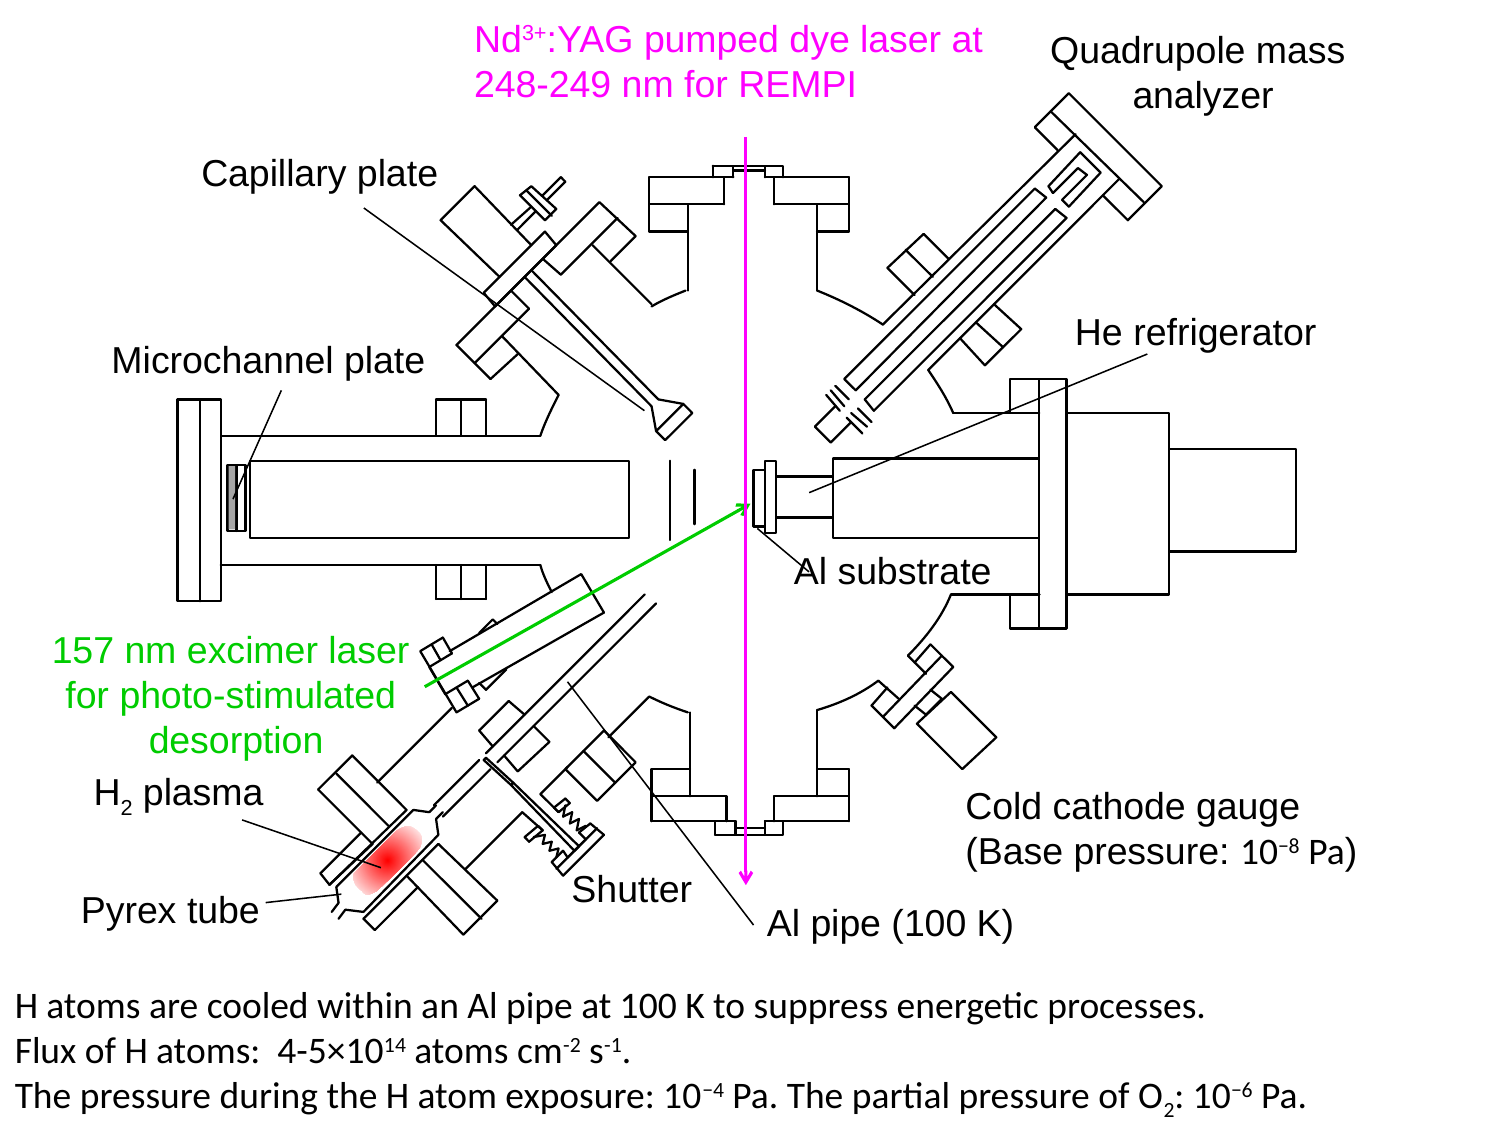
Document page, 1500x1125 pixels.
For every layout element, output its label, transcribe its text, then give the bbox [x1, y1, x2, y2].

text_box H atoms are cooled within an Al pipe at 100 K to suppress energetic processes. Flux of H atoms: 4-5×1014 atoms cm-2 s-1. The pressure during the H atom exposure: 10−4 Pa. The partial pressure of O2: 10−6 Pa. [0, 973, 1500, 1125]
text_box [29, 6, 1438, 953]
